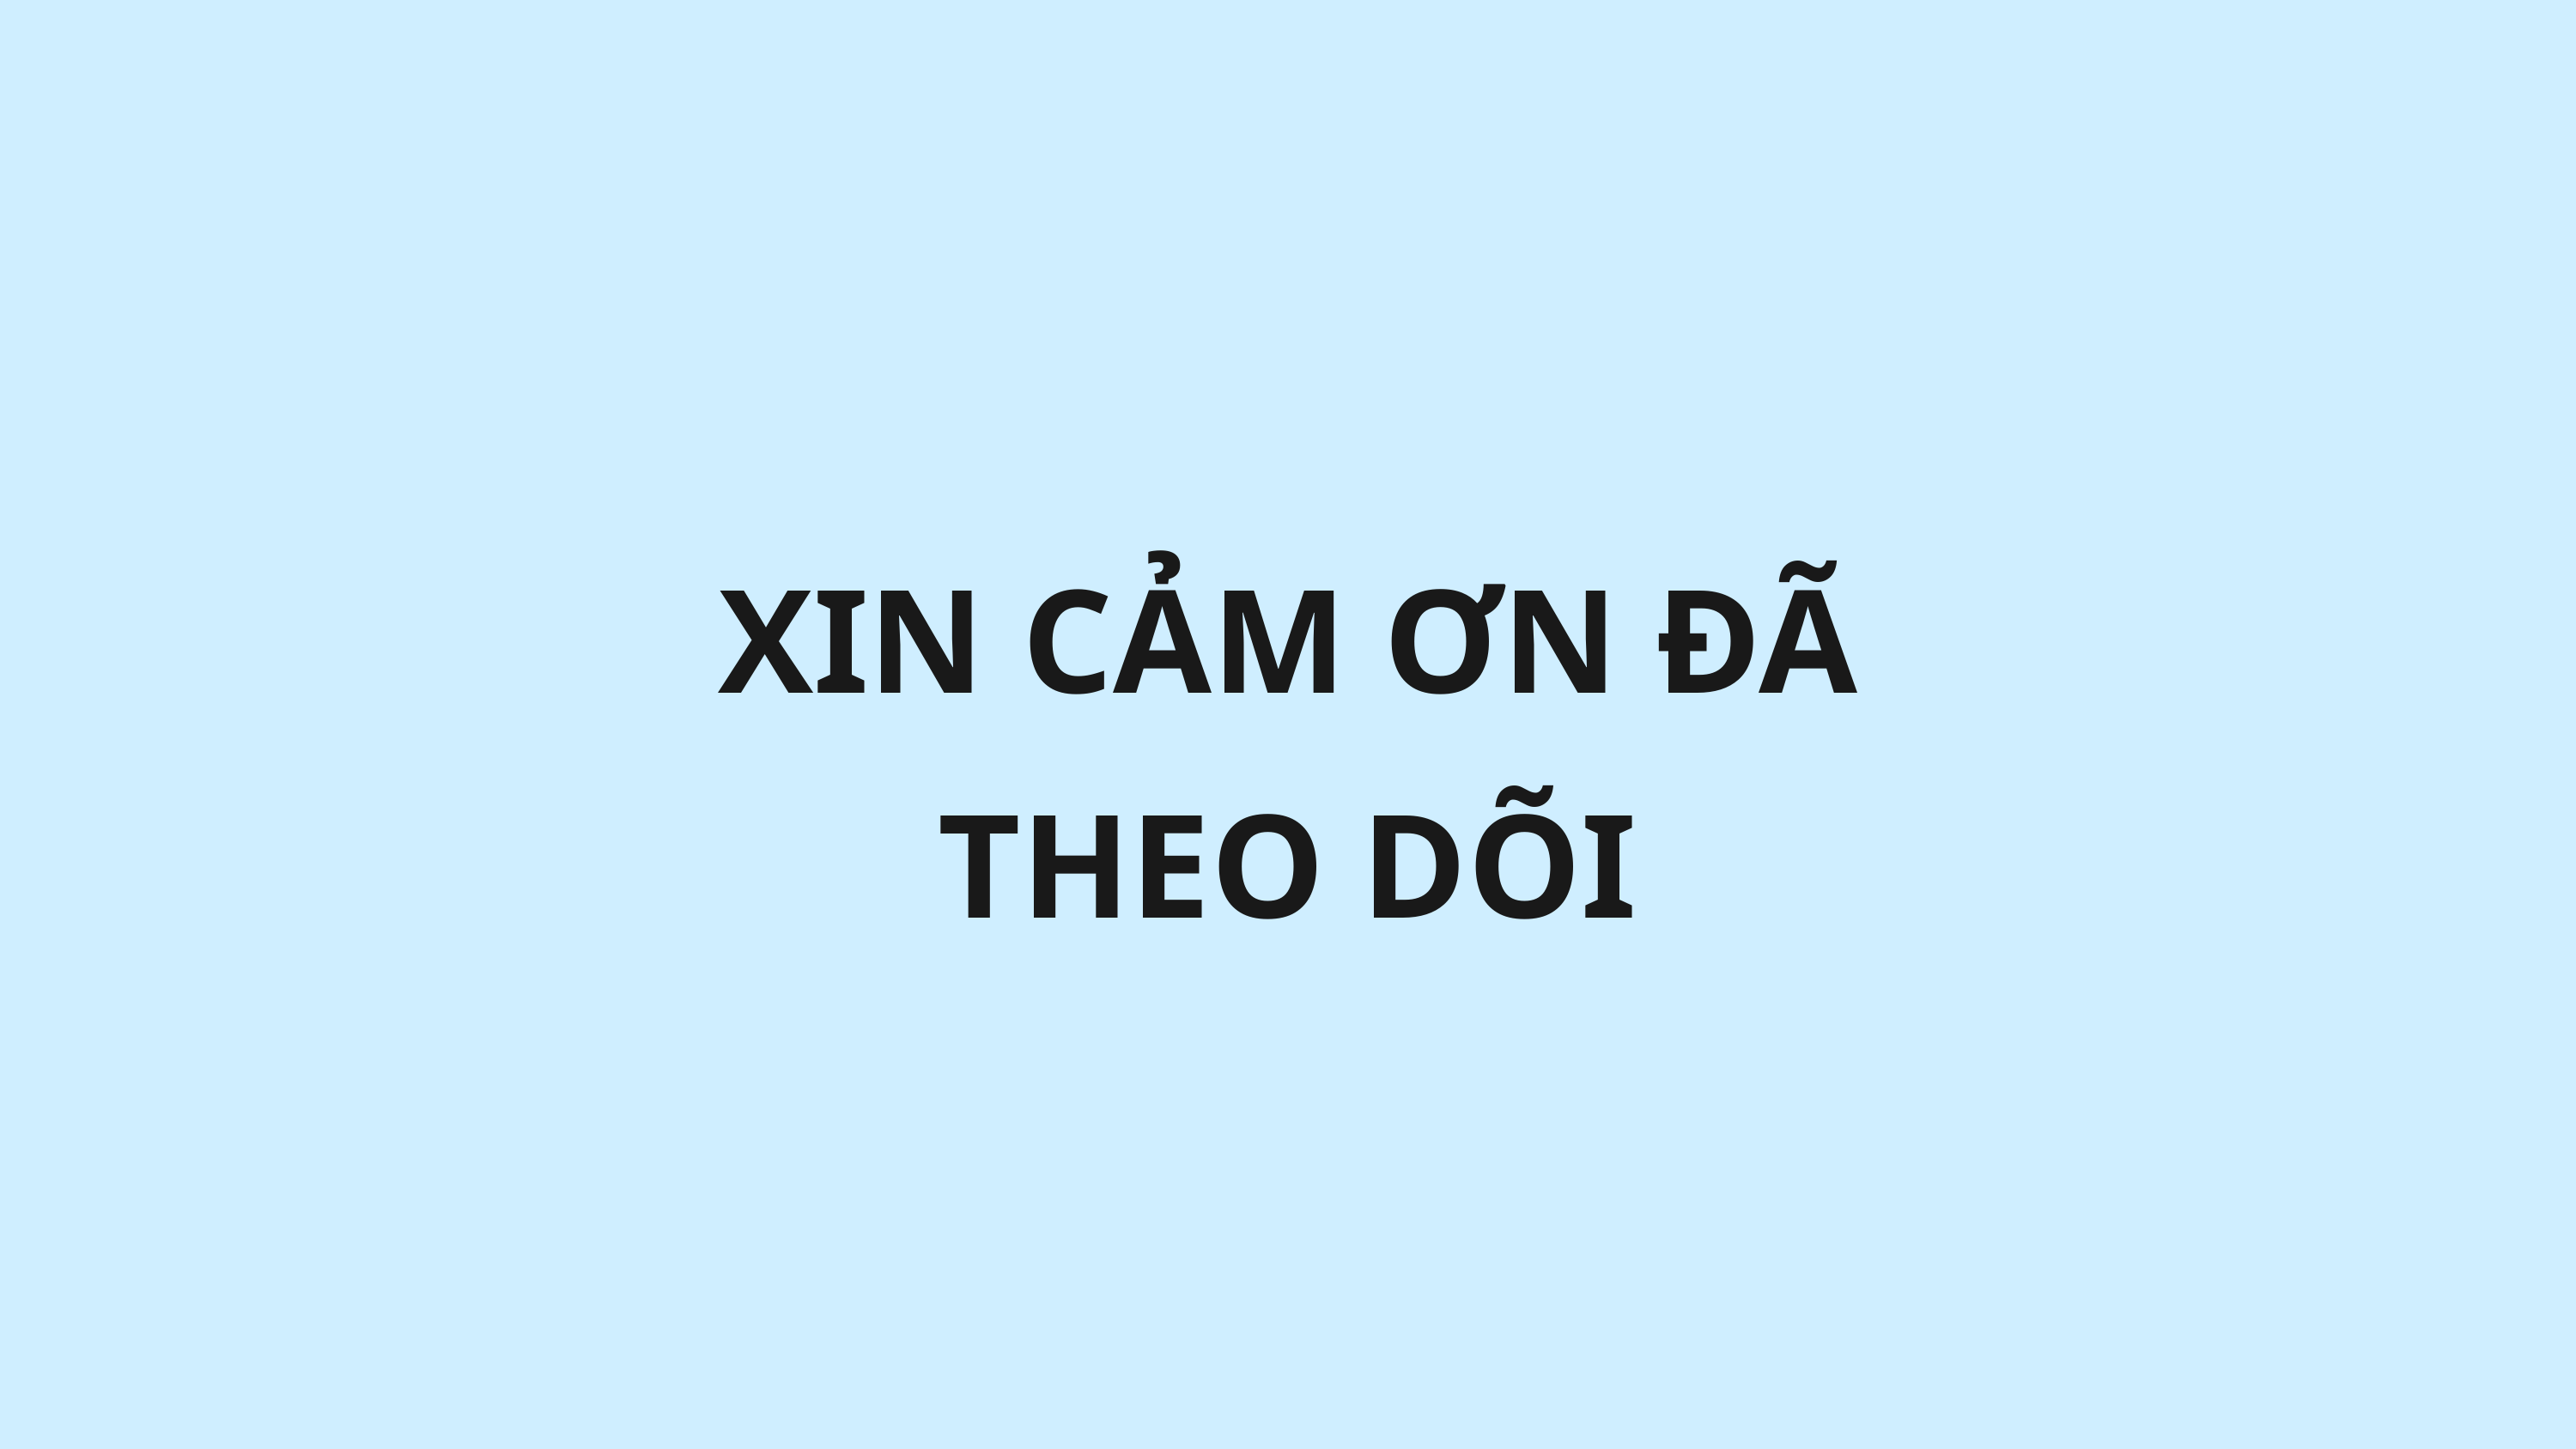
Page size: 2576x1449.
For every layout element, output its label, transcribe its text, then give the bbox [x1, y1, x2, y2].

text_box XIN CẢM ƠN ĐÃ THEO DÕI [509, 497, 2067, 948]
